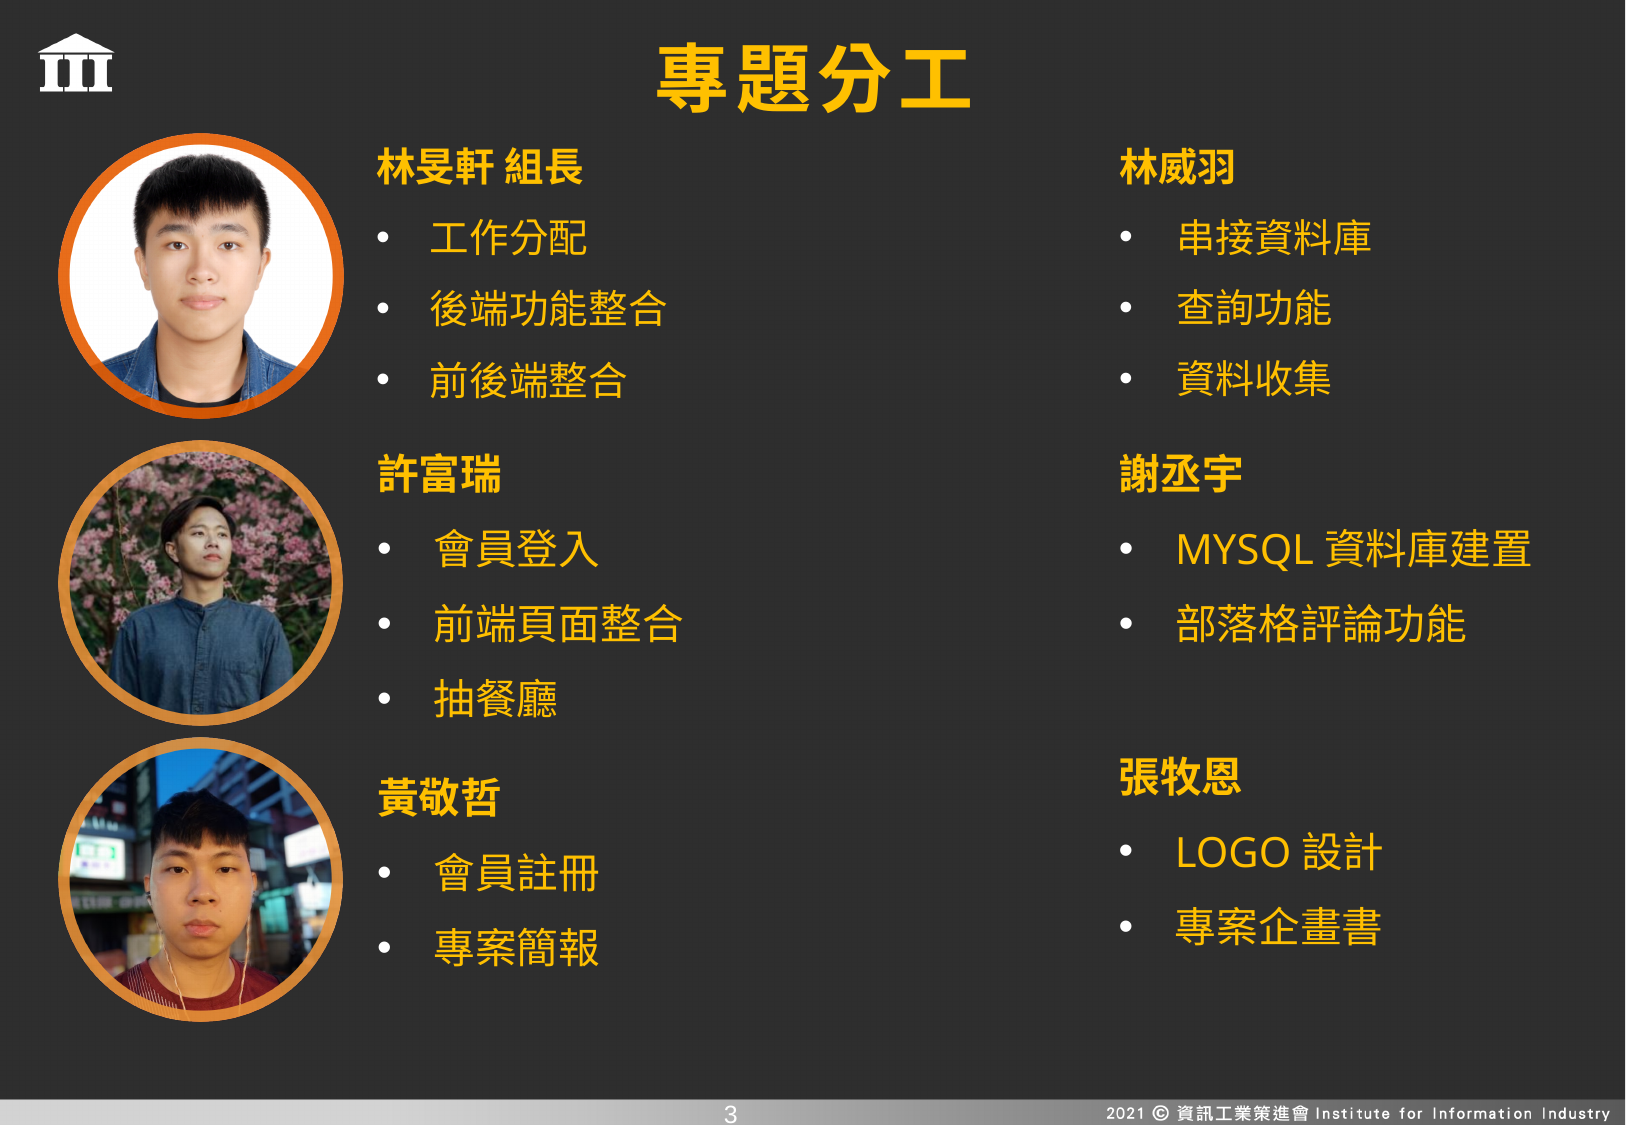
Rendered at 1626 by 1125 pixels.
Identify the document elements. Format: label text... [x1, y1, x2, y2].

text_box 林威羽 串接資料庫 查詢功能 資料收集 [1104, 134, 1625, 411]
text_box 黃敬哲 會員註冊 專案簡報 [362, 764, 1007, 1022]
picture [0, 0, 1626, 1125]
text_box 張牧恩 LOGO設計 專案企畫書 [1103, 743, 1625, 1000]
text_box 謝丞宇 MYSQL資料庫建置 部落格評論功能 [1103, 440, 1625, 698]
subtitle 林旻軒 組長 工作分配 後端功能整合 前後端整合 [361, 134, 1006, 412]
text_box 許富瑞 會員登入 前端頁面整合 抽餐廳 [362, 440, 1007, 744]
title 專題分工 [105, 17, 1524, 135]
